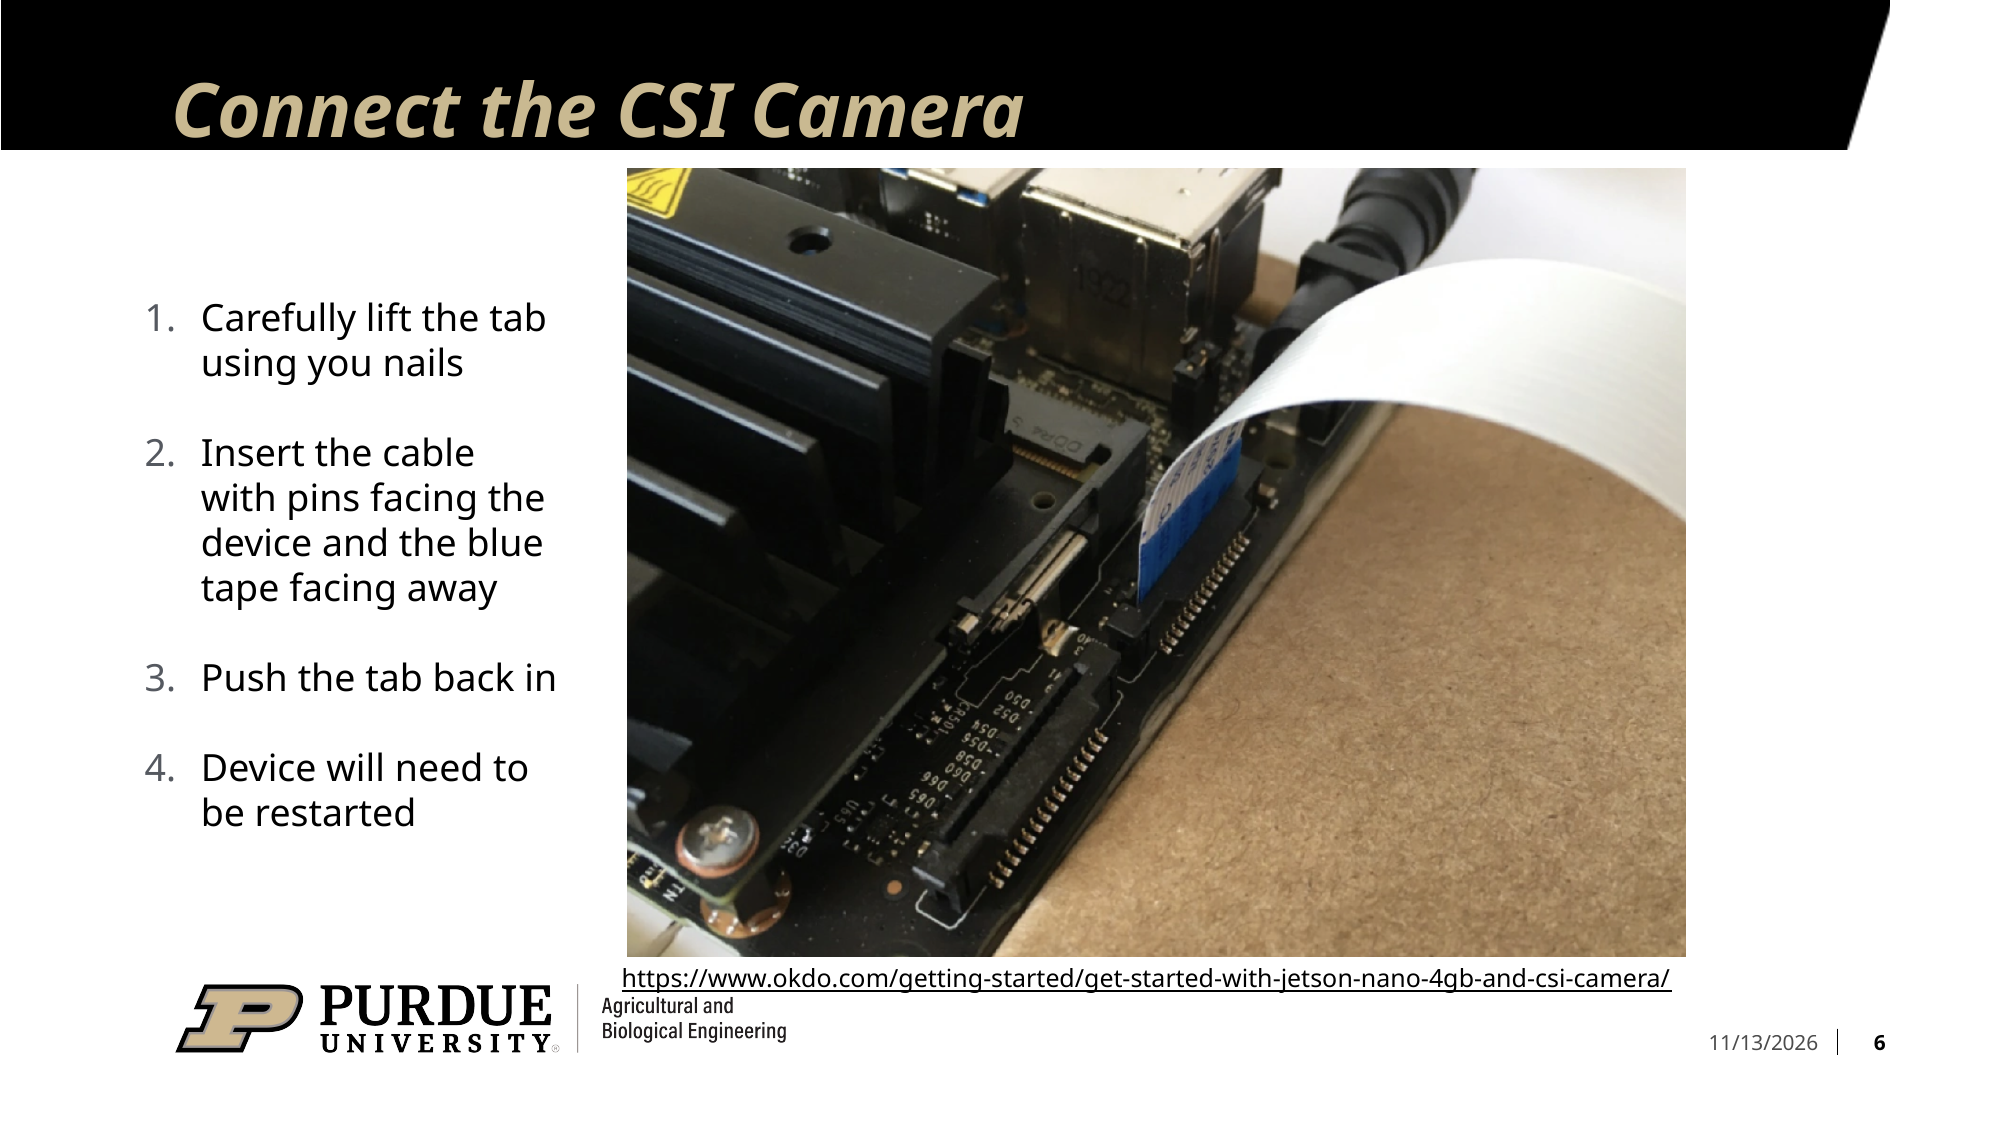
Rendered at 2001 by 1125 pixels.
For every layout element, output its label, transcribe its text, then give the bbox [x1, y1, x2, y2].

picture [627, 168, 1686, 957]
slide_number 6 [1839, 1013, 1920, 1074]
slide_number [1648, 1017, 1834, 1071]
text_box https://www.okdo.com/getting-started/get-started-with-jetson-nano-4gb-and-csi-camera/ [606, 955, 1693, 1005]
picture [175, 981, 890, 1057]
title Connect the CSI Camera [168, 70, 1689, 160]
list Carefully lift the tab using you nails Insert the cable with pins facing the device and the blue tape facing away Push the tab back in Device will need to be restarted [144, 294, 561, 878]
